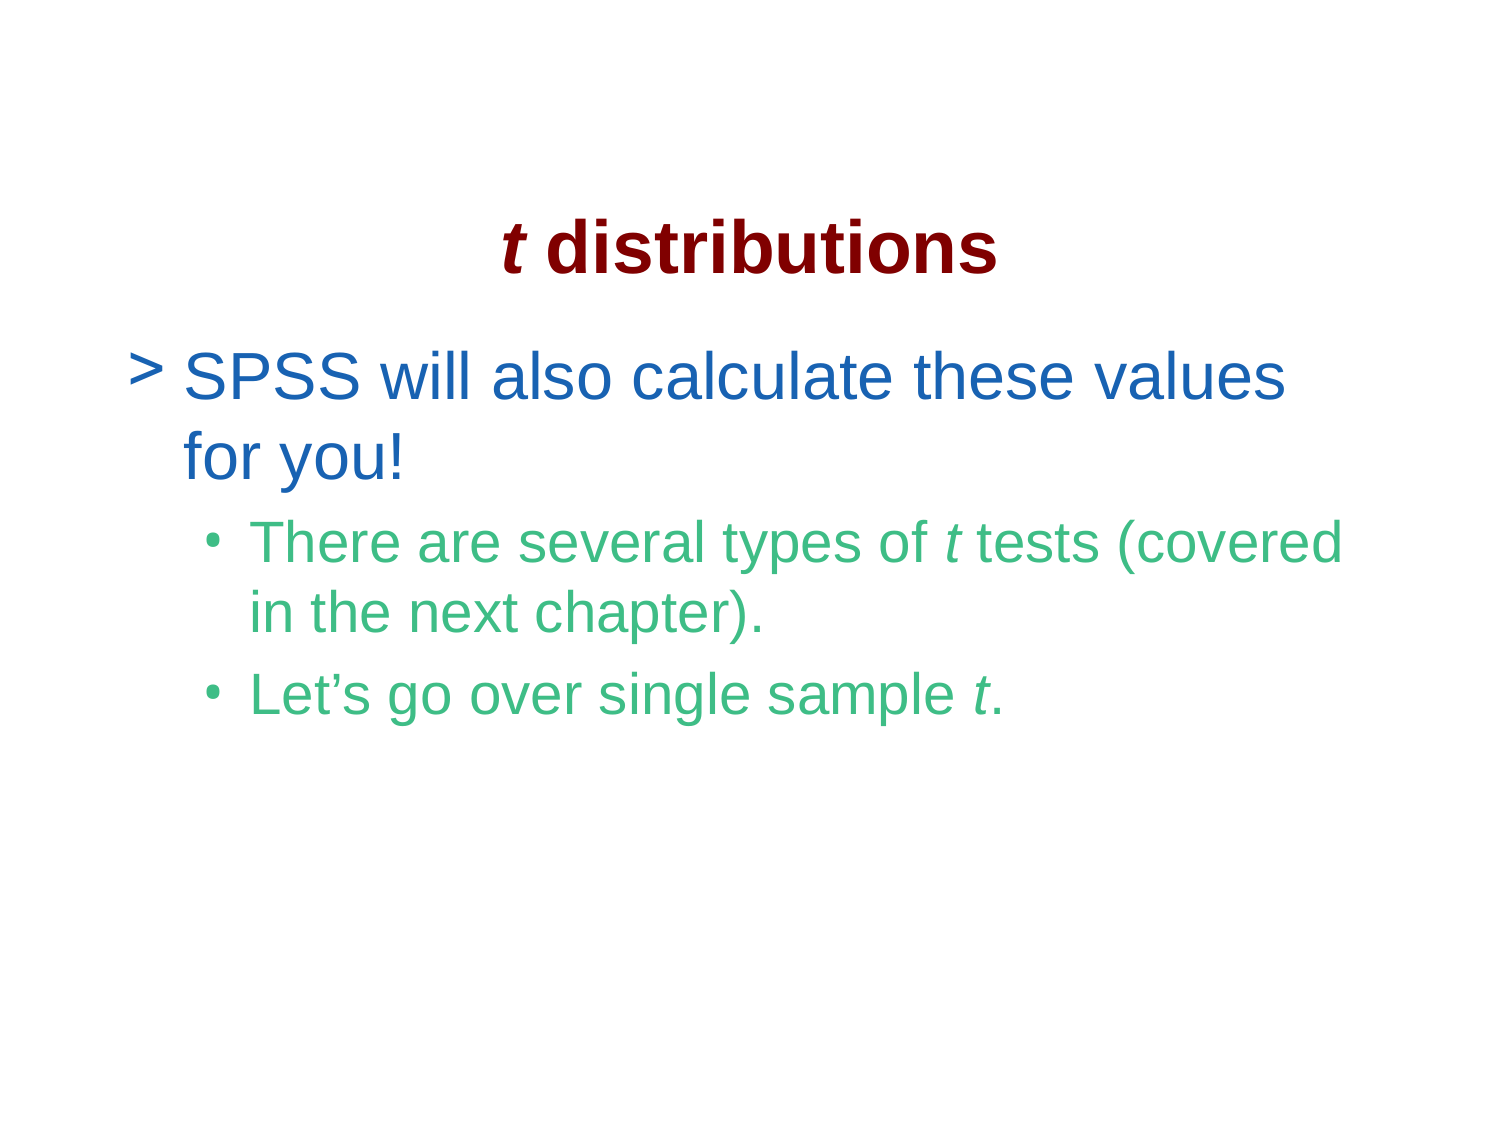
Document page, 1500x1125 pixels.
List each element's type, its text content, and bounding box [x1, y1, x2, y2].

title t distributions [112, 199, 1388, 288]
list SPSS will also calculate these values for you! There are several types of t tests (covered in the next chapter). Let’s go over single sample t. [112, 324, 1388, 1001]
